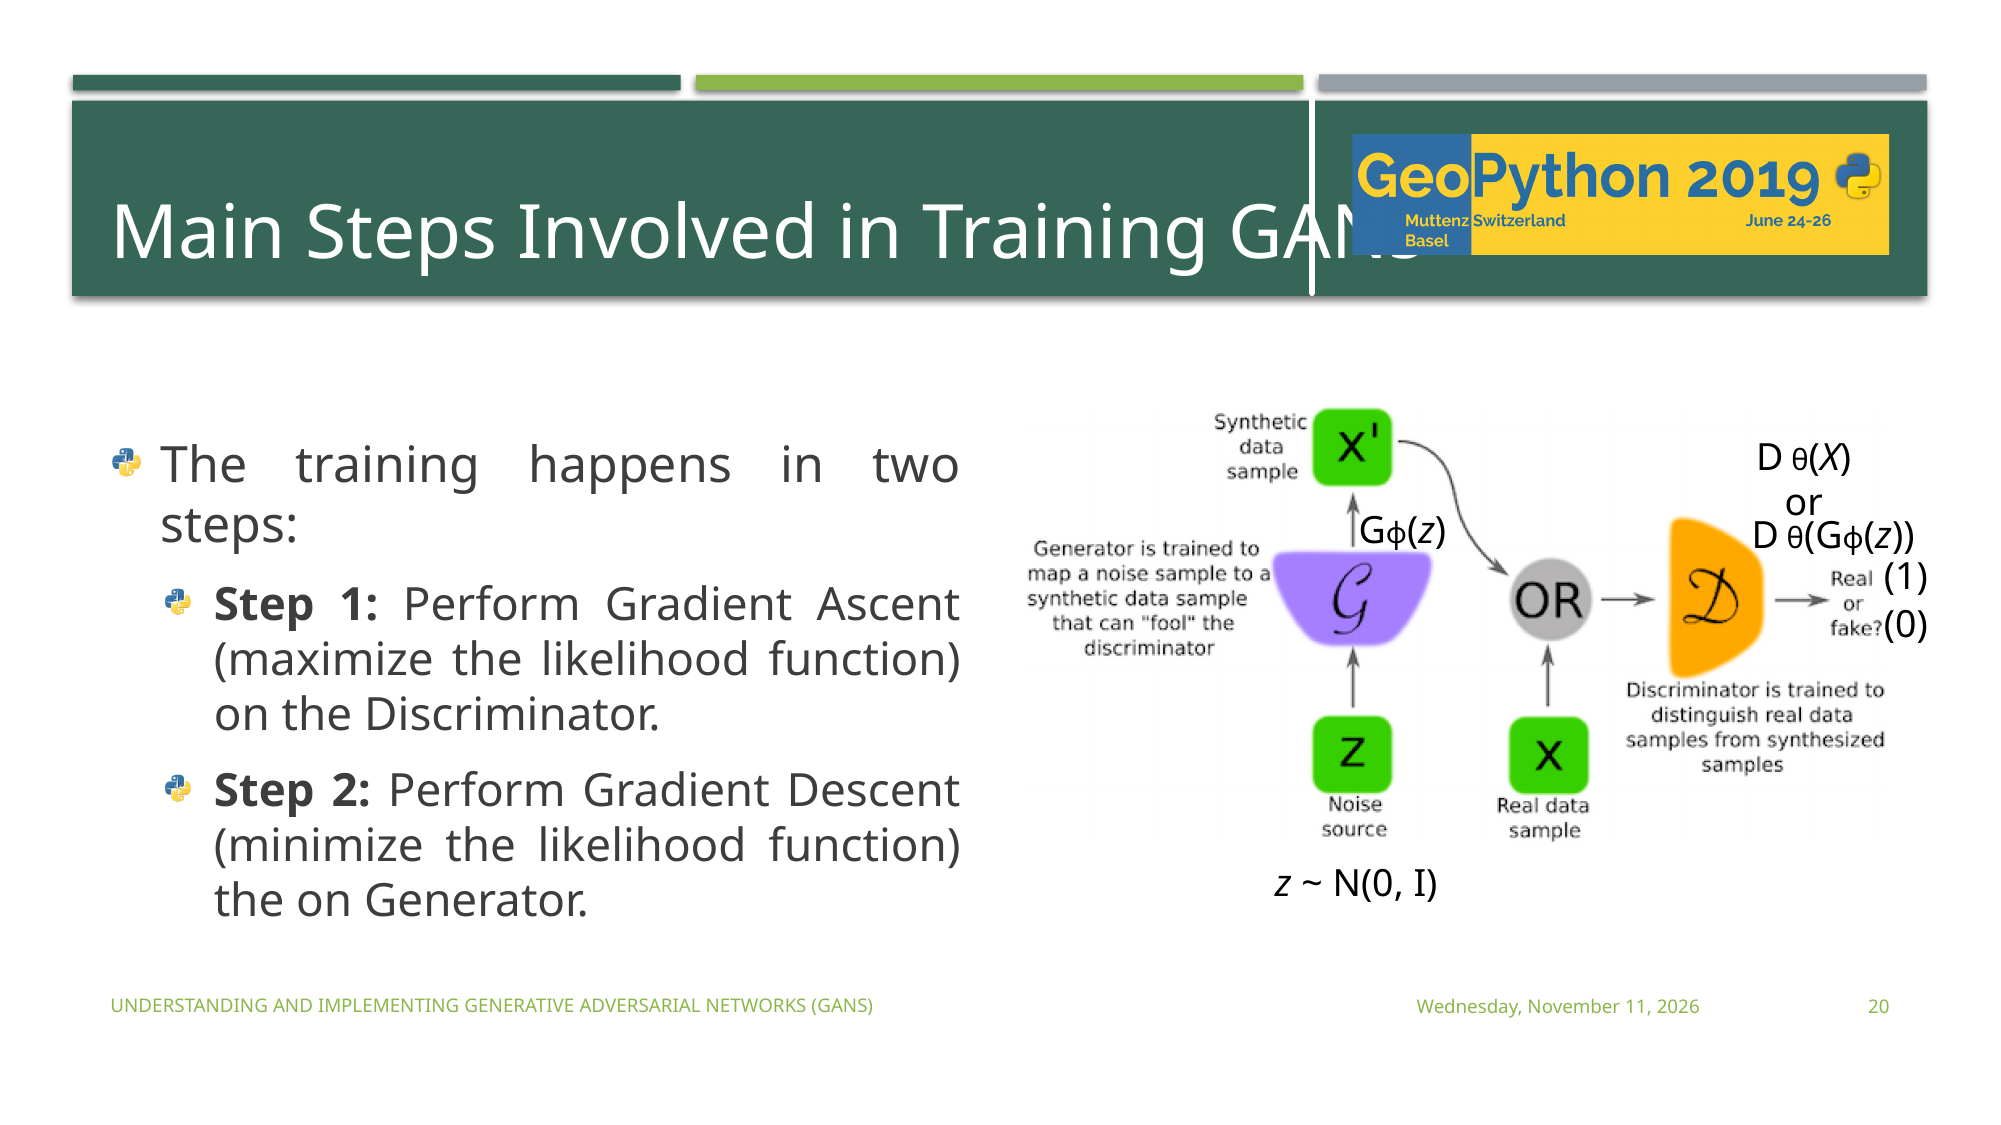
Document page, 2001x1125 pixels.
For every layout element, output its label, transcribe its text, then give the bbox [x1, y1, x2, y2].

picture [1351, 133, 1890, 256]
slide_number 20 [1732, 977, 1905, 1037]
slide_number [1247, 977, 1715, 1037]
text_box z ~ N(0, I) [1260, 854, 1453, 912]
text_box (1) [1892, 544, 1943, 605]
list The training happens in two steps: Step 1: Perform Gradient Ascent (maximize the likelihood function) on the Discriminator. Step 2: Perform Gradient Descent (minimize the likelihood function) the on Generator. [95, 425, 976, 976]
text_box (0) [1892, 605, 1943, 653]
picture [1023, 402, 1887, 844]
text_box D θ(Gф(z)) [1892, 503, 1967, 564]
title Main Steps Involved in Training GANs [95, 115, 1305, 282]
footer Understanding and Implementing Generative adversarial networks (gans) [95, 976, 1230, 1037]
title Main Steps Involved in Training GANs [1319, 115, 1905, 282]
